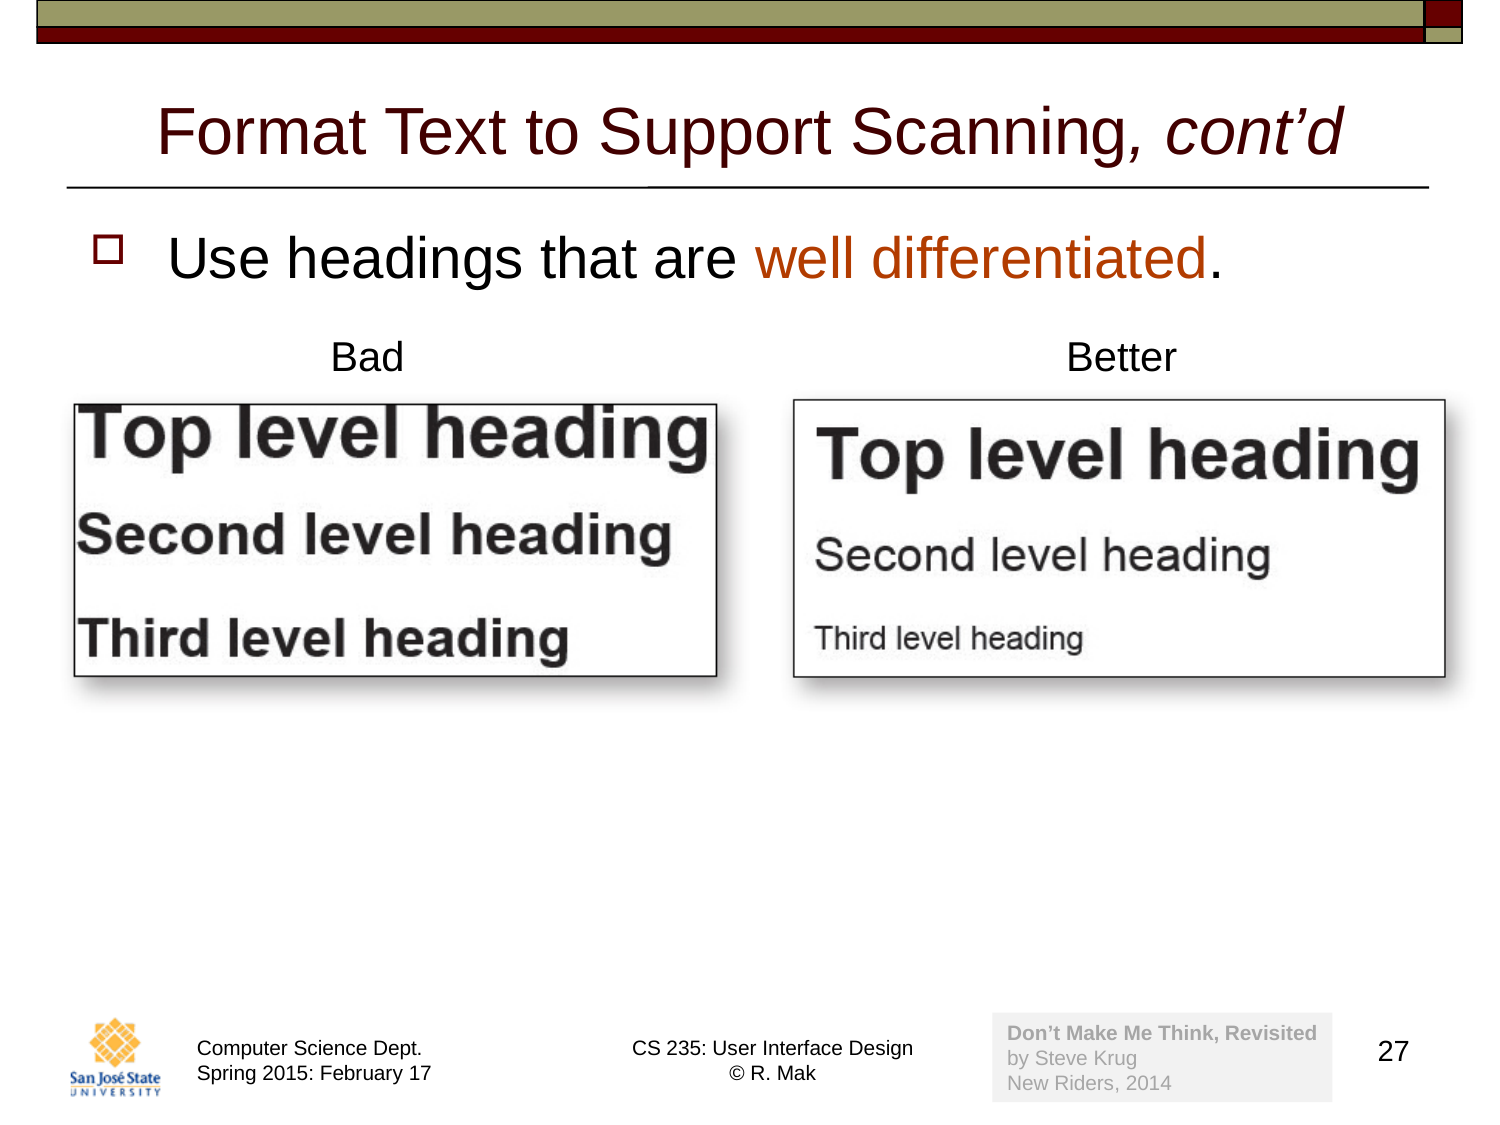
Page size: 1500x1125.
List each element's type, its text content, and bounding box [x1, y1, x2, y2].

list Use headings that are well differentiated. [75, 212, 1425, 308]
title Format Text to Support Scanning, cont’d [75, 67, 1425, 175]
text_box Don’t Make Me Think, Revisited by Steve Krug New Riders, 2014 [992, 1012, 1333, 1103]
picture [779, 389, 1477, 713]
picture [59, 393, 751, 713]
picture [60, 1012, 166, 1112]
slide_number 27 [1333, 1025, 1425, 1100]
text_box Bad [315, 322, 420, 388]
text_box Better [1051, 322, 1193, 388]
